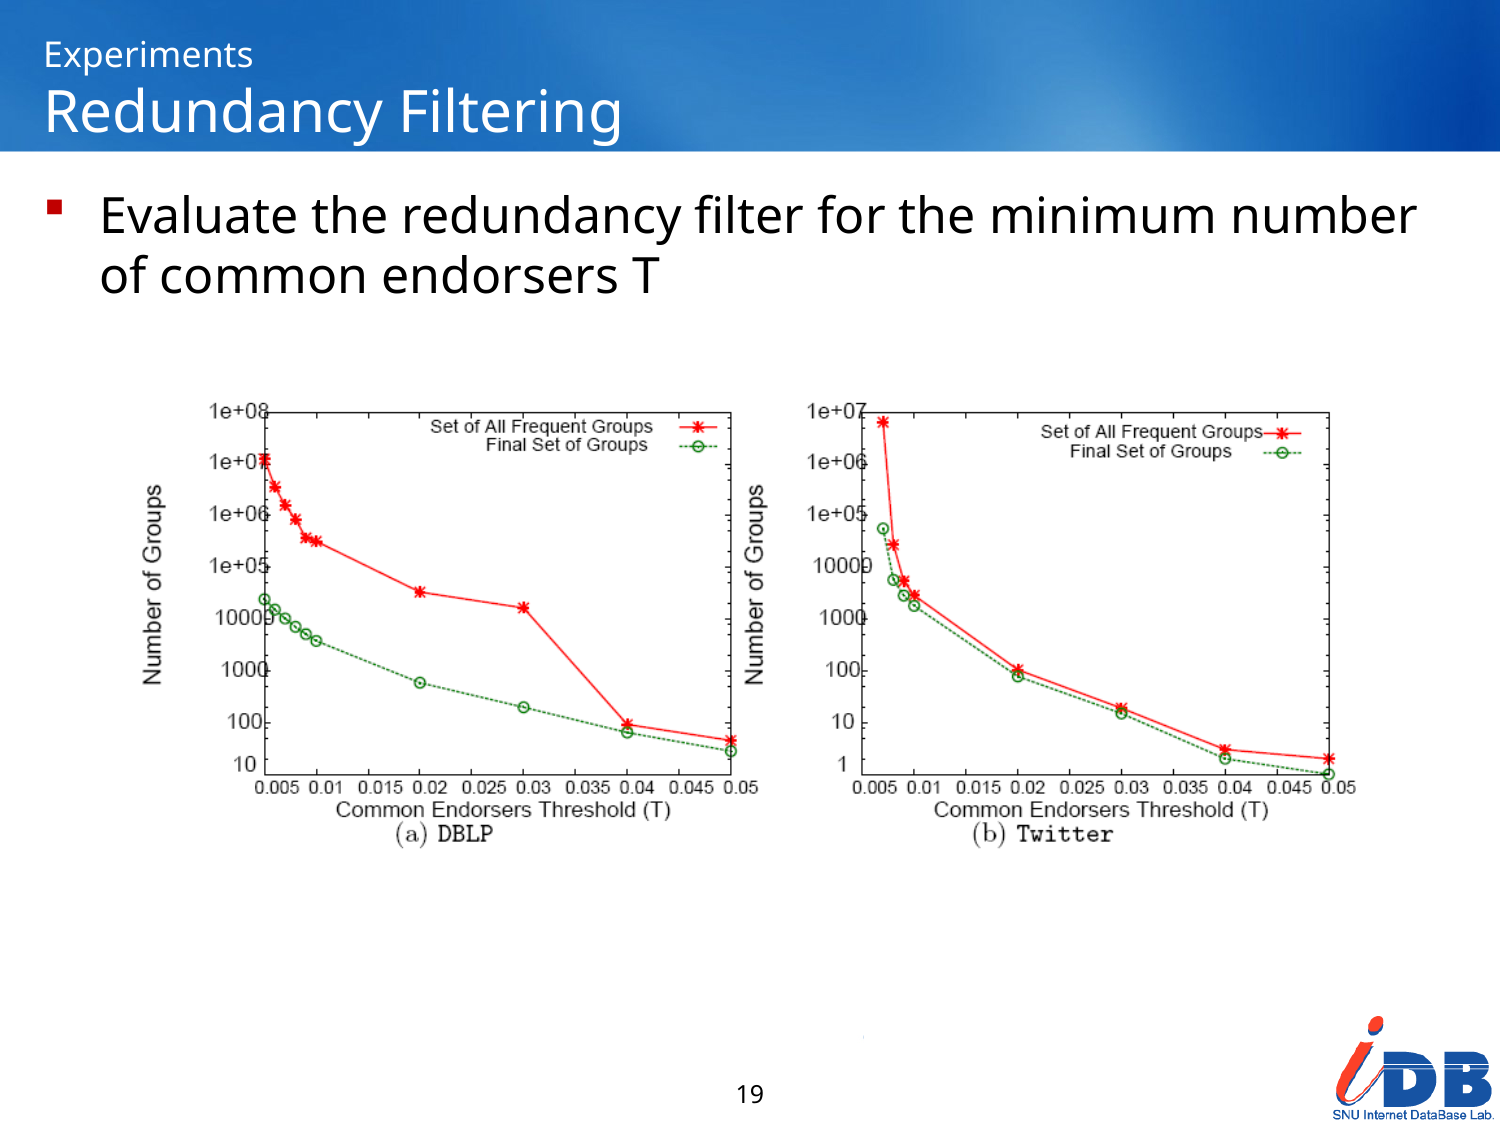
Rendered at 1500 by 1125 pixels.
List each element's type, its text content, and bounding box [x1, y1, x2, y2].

picture [0, 0, 1500, 1125]
list Evaluate the redundancy filter for the minimum number of common endorsers T [28, 175, 1472, 1067]
title Experiments Redundancy Filtering [28, 23, 1472, 153]
slide_number 19 [697, 1078, 803, 1114]
